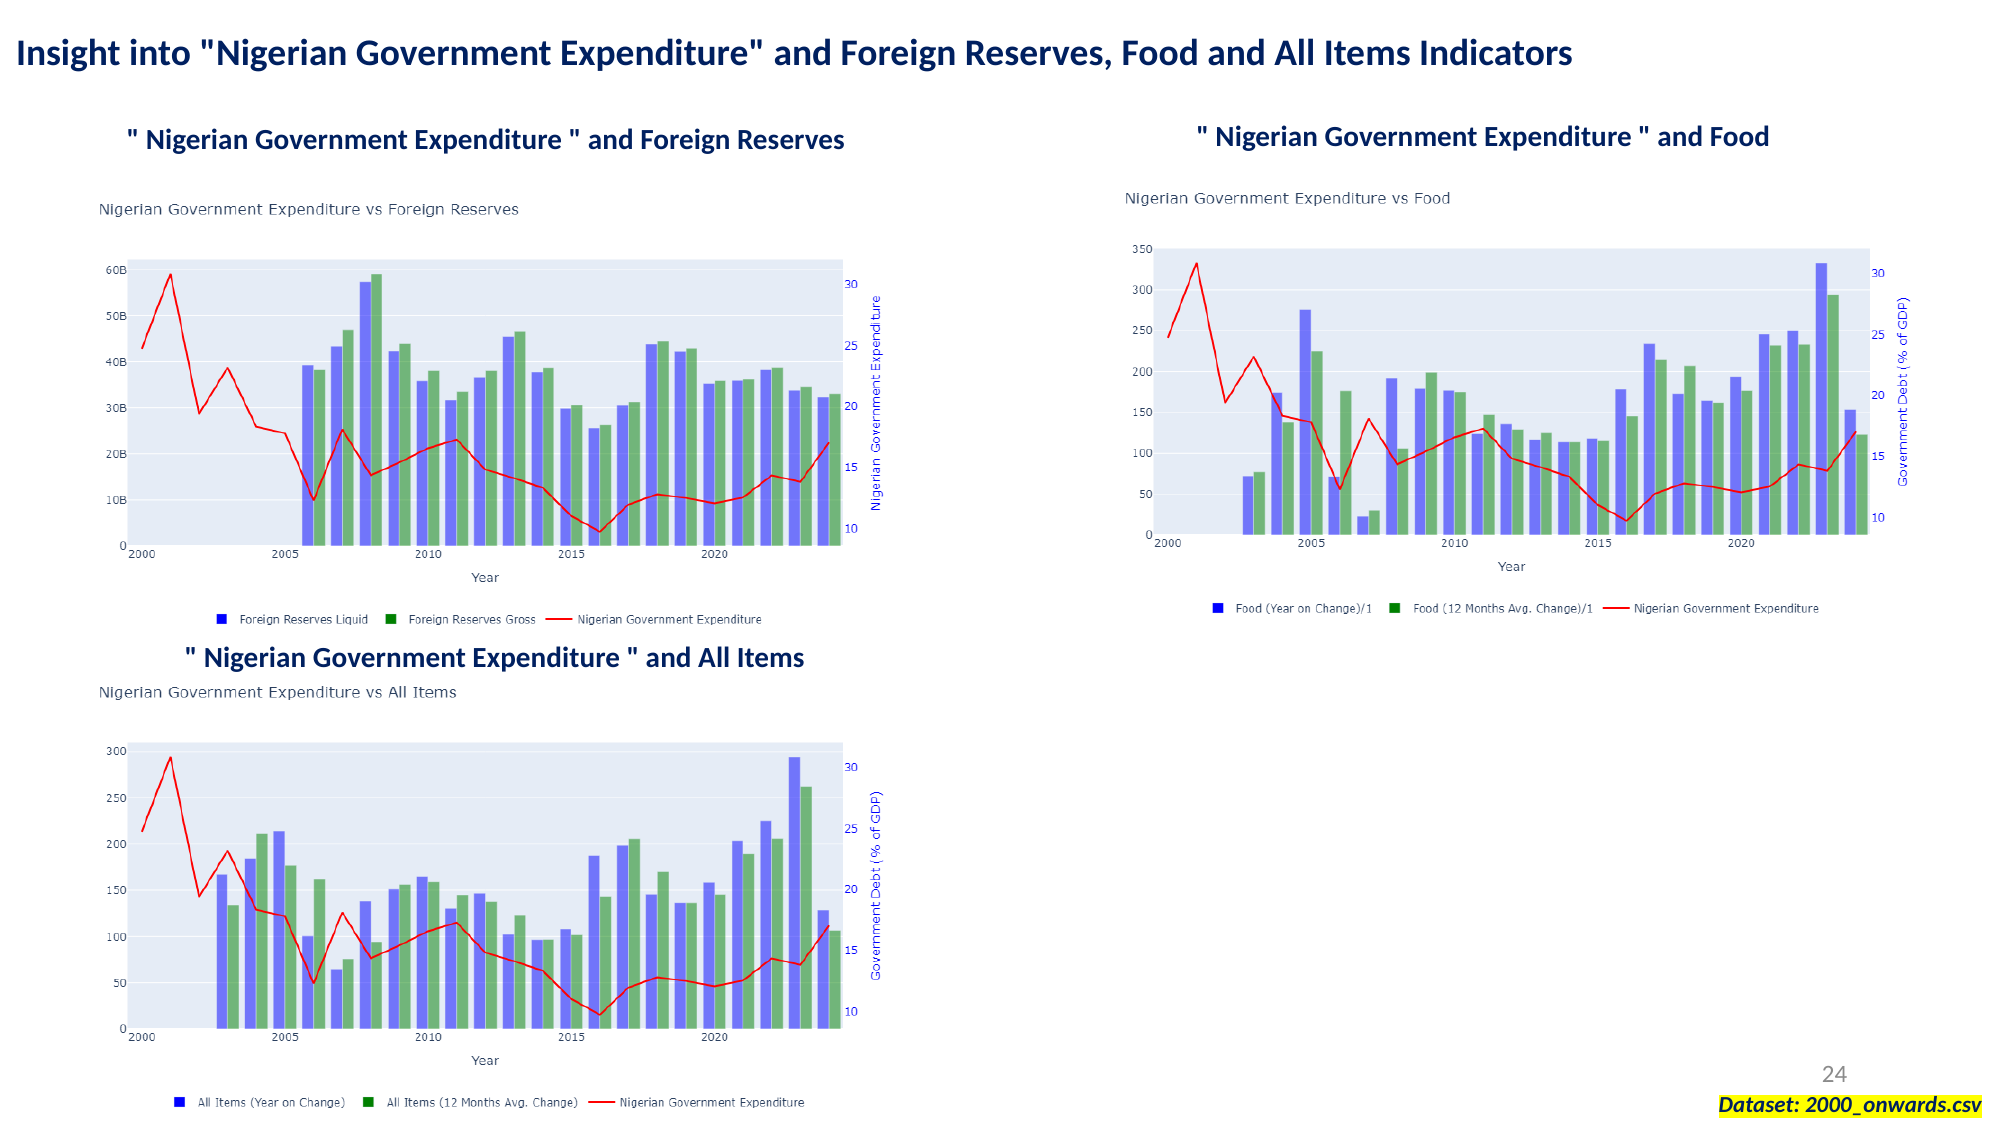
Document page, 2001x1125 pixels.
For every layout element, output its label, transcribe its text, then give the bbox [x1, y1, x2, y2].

text_box " Nigerian Government Expenditure " and Food [1045, 110, 1922, 161]
picture [55, 652, 914, 1125]
picture [1081, 158, 1941, 631]
text_box Insight into "Nigerian Government Expenditure" and Foreign Reserves, Food and All Items Indicators [1, 20, 1654, 80]
slide_number 24 [1412, 1042, 1863, 1103]
text_box " Nigerian Government Expenditure " and Foreign Reserves [47, 113, 925, 163]
text_box Dataset: 2000_onwards.csv [1678, 1082, 1997, 1125]
text_box " Nigerian Government Expenditure " and All Items [56, 630, 934, 681]
picture [55, 169, 914, 642]
